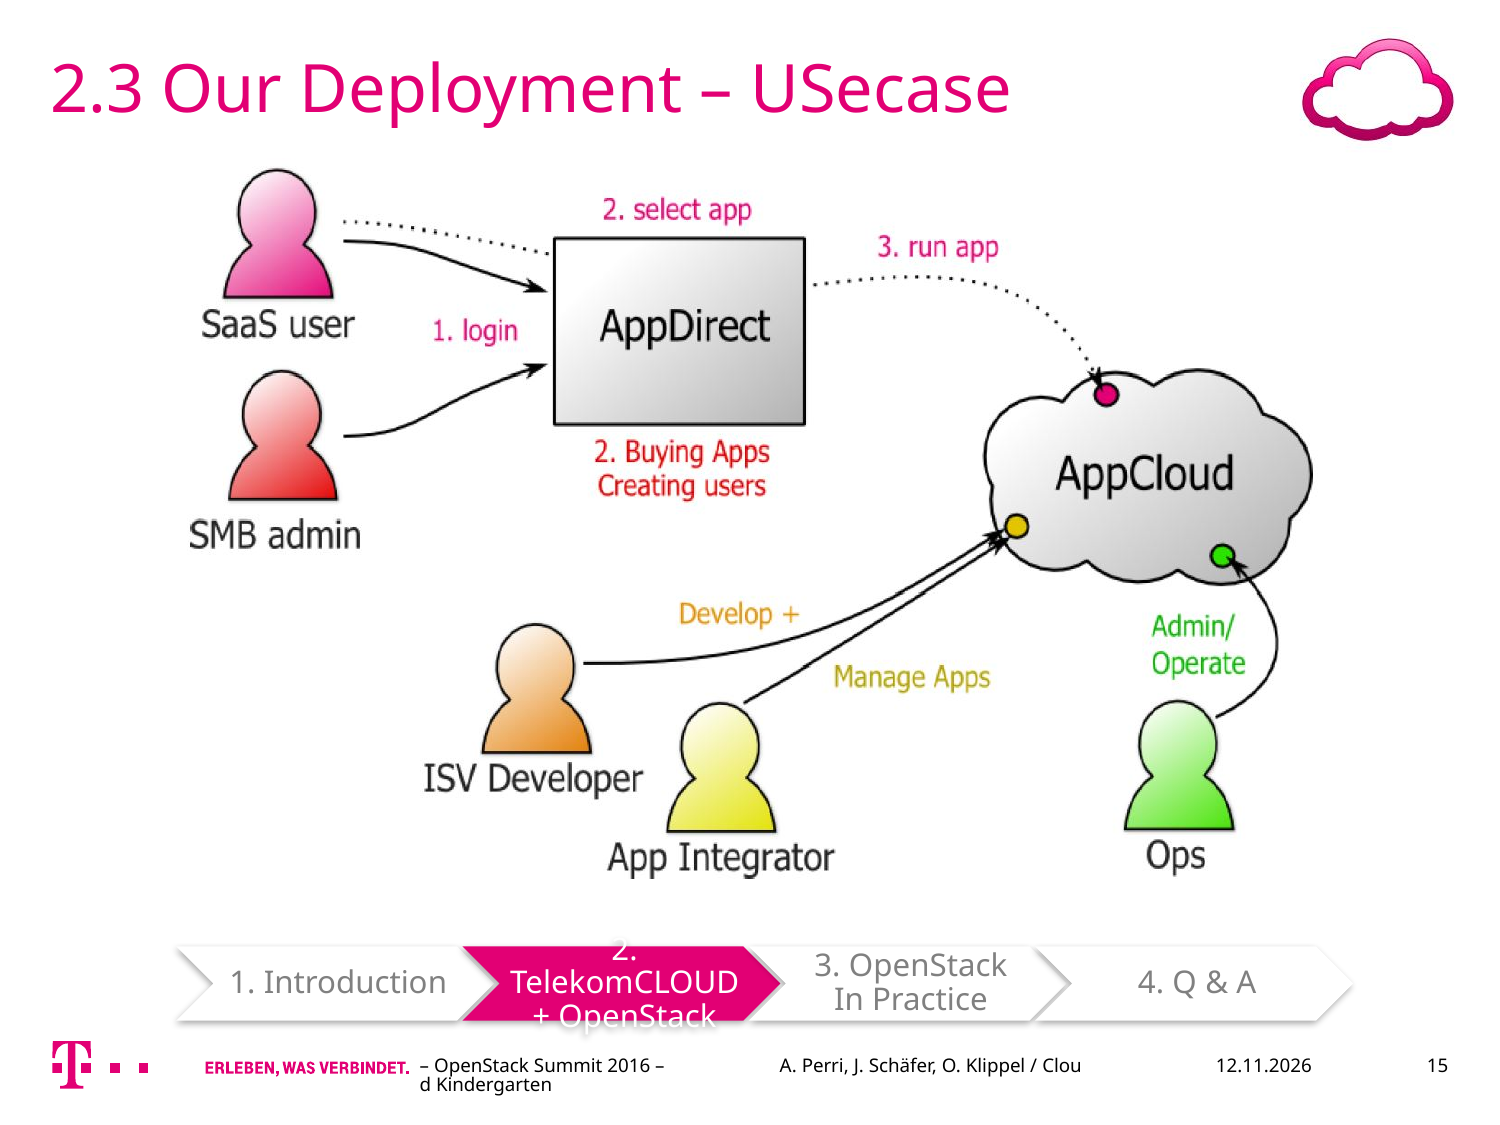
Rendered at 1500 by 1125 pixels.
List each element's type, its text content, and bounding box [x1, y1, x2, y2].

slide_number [1115, 1054, 1400, 1078]
picture [179, 27, 1466, 884]
title 2.3 Our Deployment – USecase [49, 54, 1278, 128]
slide_number 15 [1400, 1054, 1449, 1078]
footer – OpenStack Summit 2016 – A. Perri, J. Schäfer, O. Klippel / Cloud Kindergarten [419, 1054, 1093, 1078]
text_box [175, 946, 1354, 1021]
